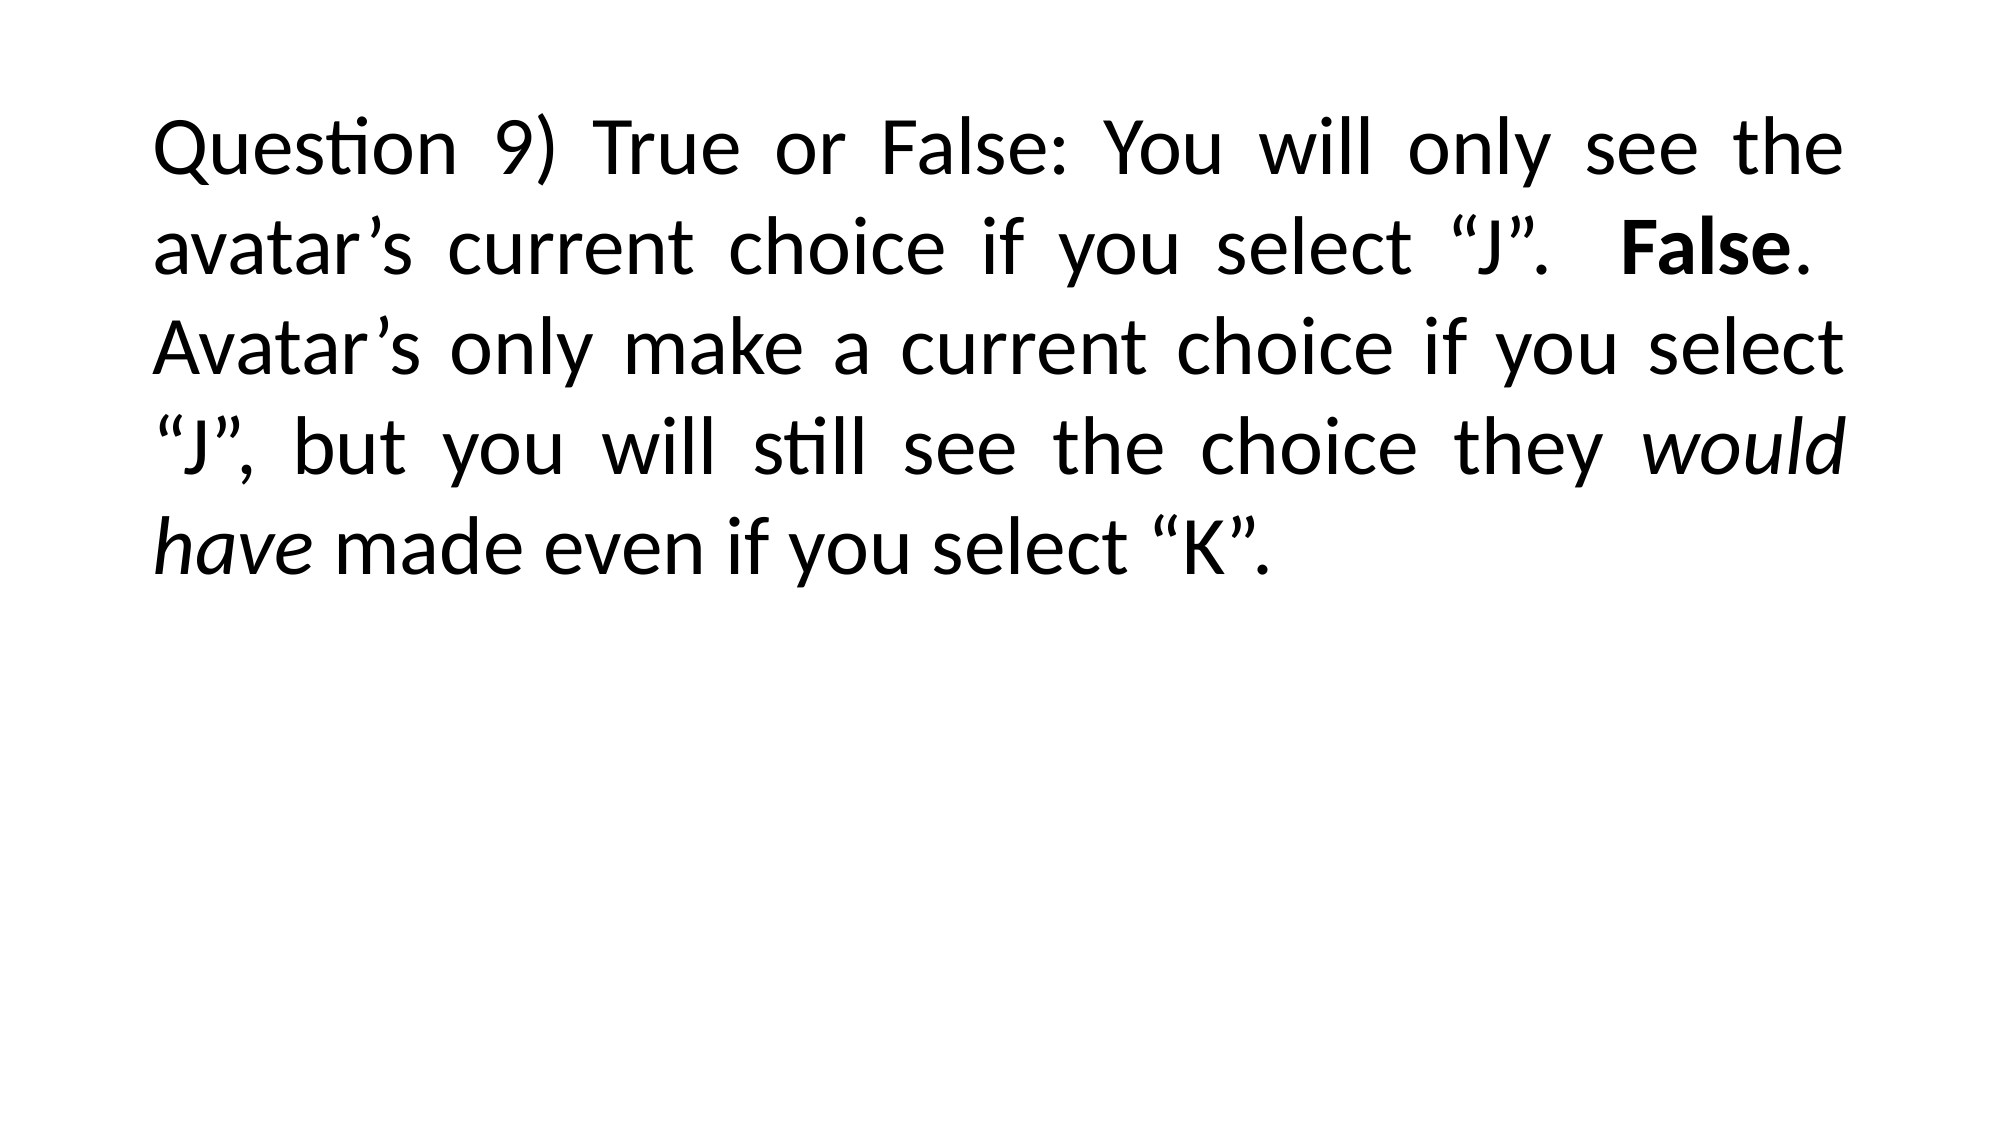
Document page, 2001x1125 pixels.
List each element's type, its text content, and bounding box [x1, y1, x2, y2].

list Question 9) True or False: You will only see the avatar’s current choice if you select “J”. False. Avatar’s only make a current choice if you select “J”, but you will still see the choice they would have made even if you select “K”. [137, 84, 1863, 798]
